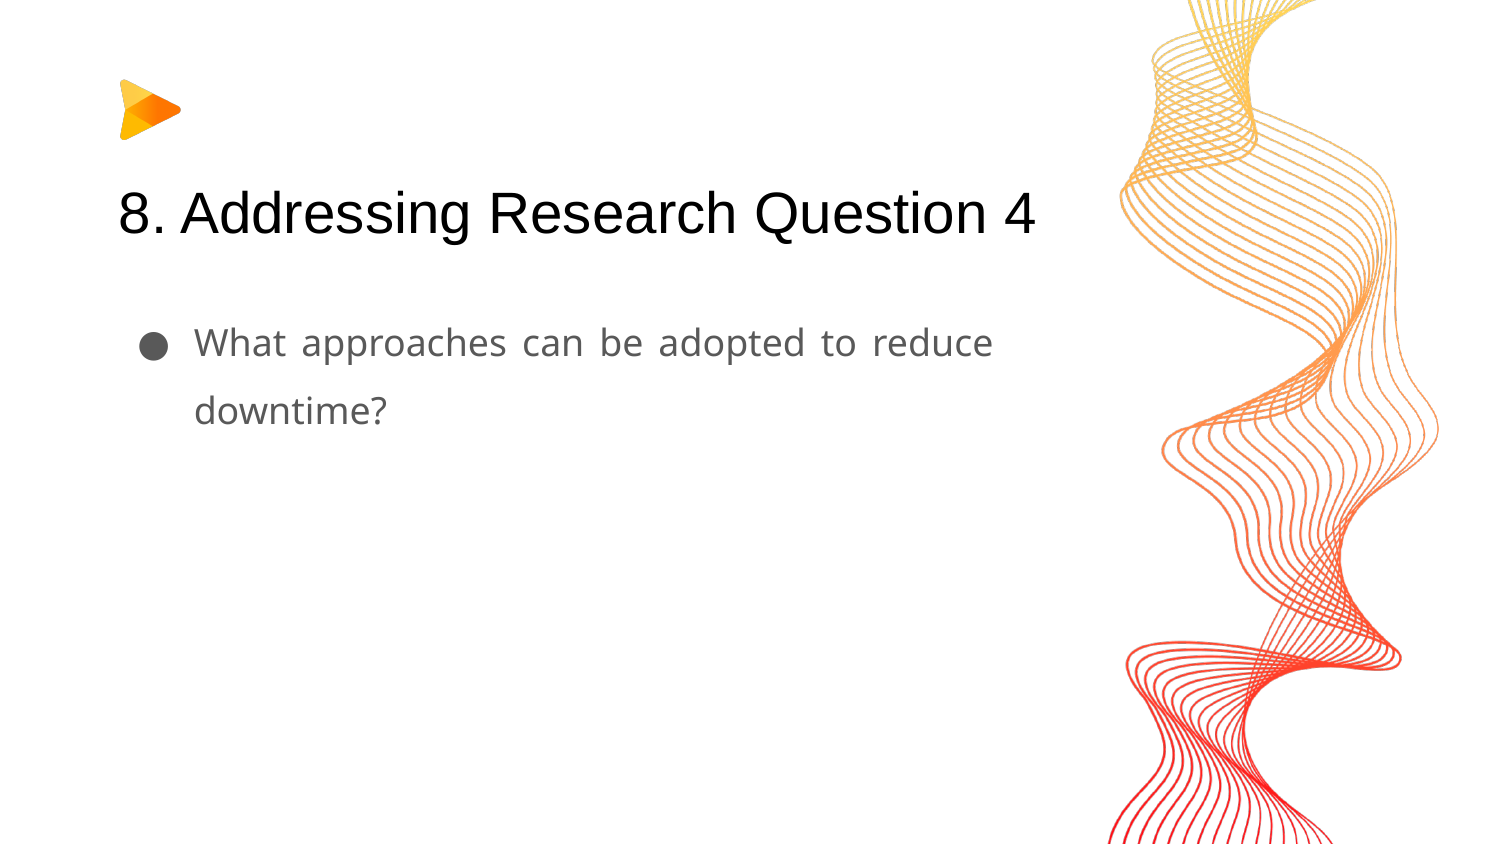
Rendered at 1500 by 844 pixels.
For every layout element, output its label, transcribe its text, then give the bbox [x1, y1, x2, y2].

picture [1056, 0, 1483, 844]
title 8. Addressing Research Question 4 [103, 151, 1364, 271]
list What approaches can be adopted to reduce downtime? [103, 281, 1010, 787]
picture [119, 78, 181, 140]
